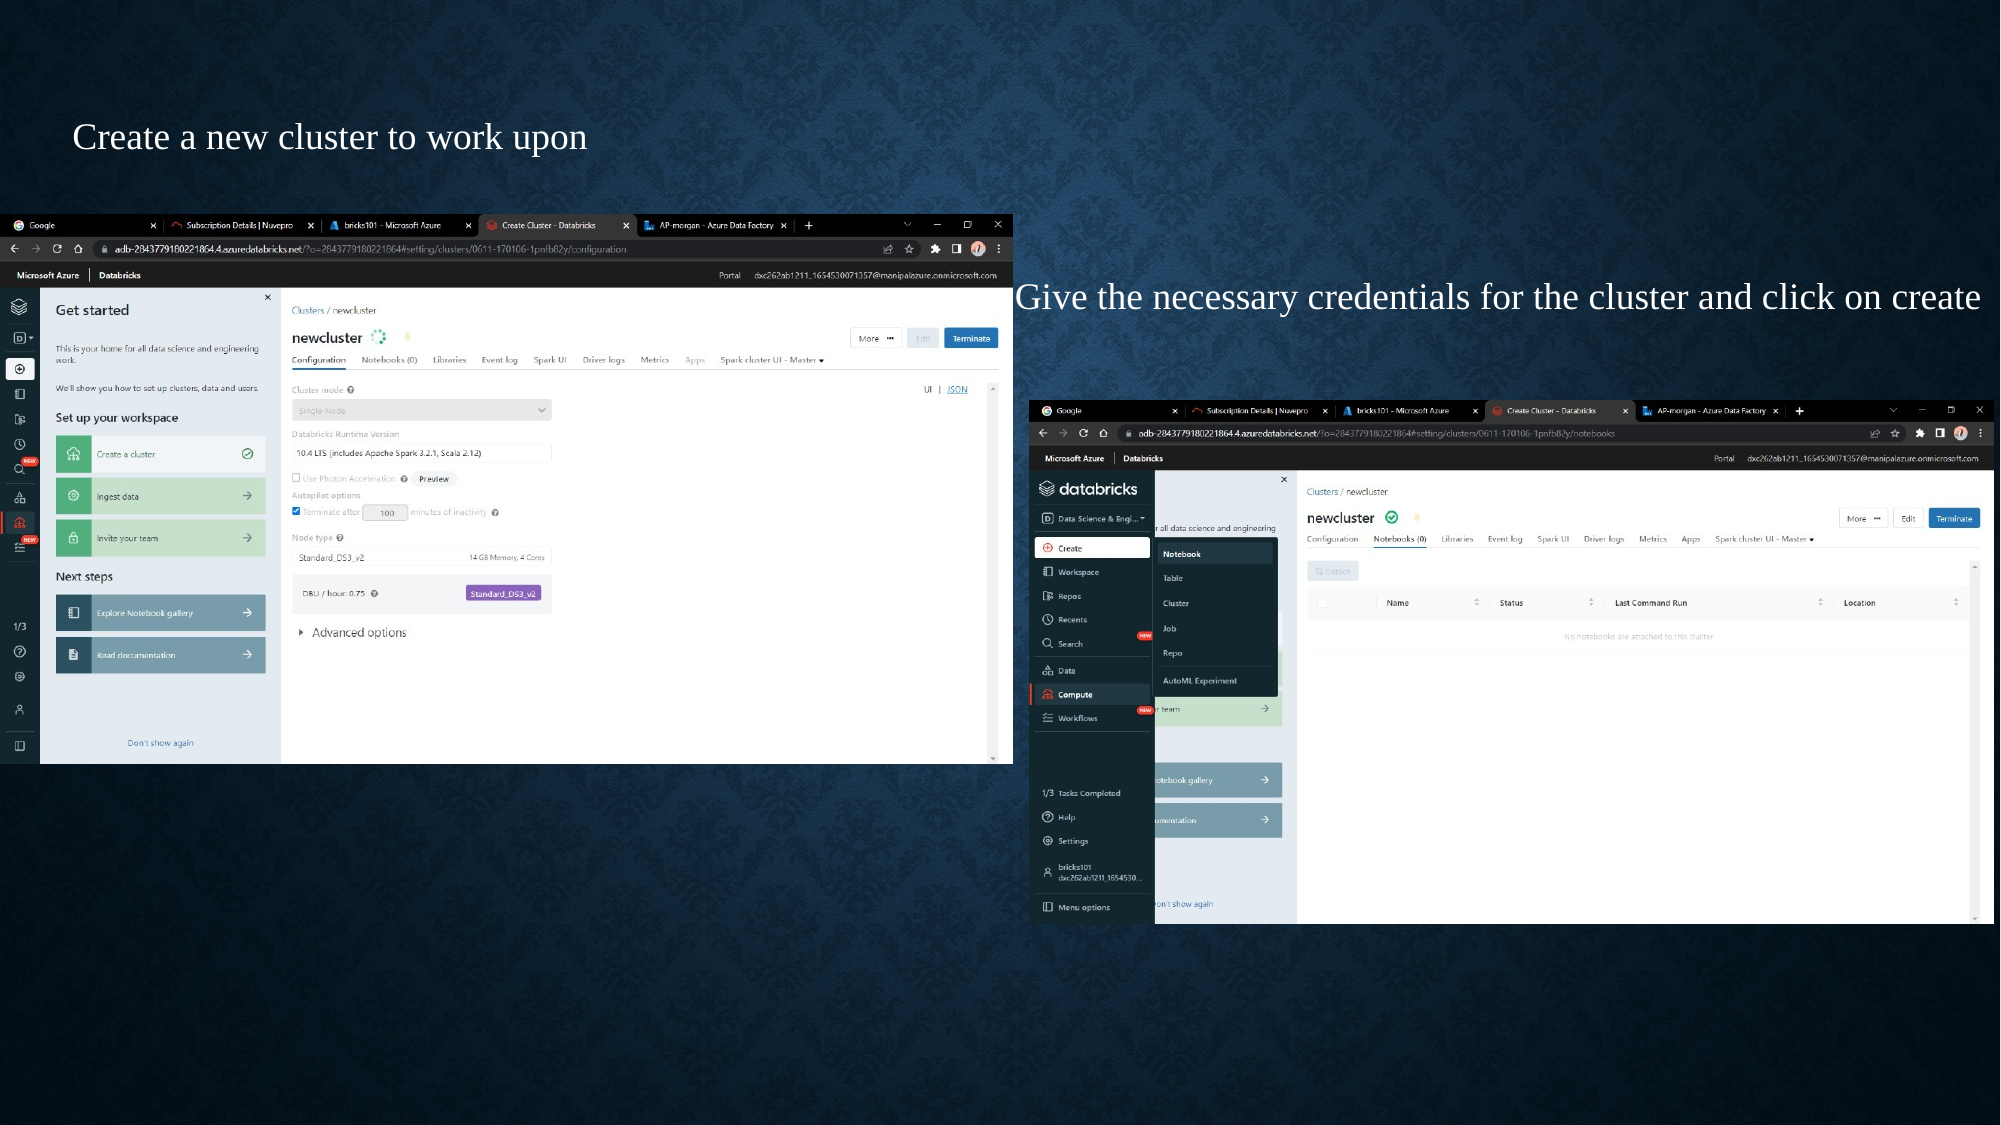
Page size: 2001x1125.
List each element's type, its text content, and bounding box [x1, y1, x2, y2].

text_box Give the necessary credentials for the cluster and click on create [1020, 261, 2000, 325]
text_box Create a new cluster to work upon [57, 37, 1058, 165]
picture [1029, 399, 1995, 924]
picture [0, 214, 1014, 765]
